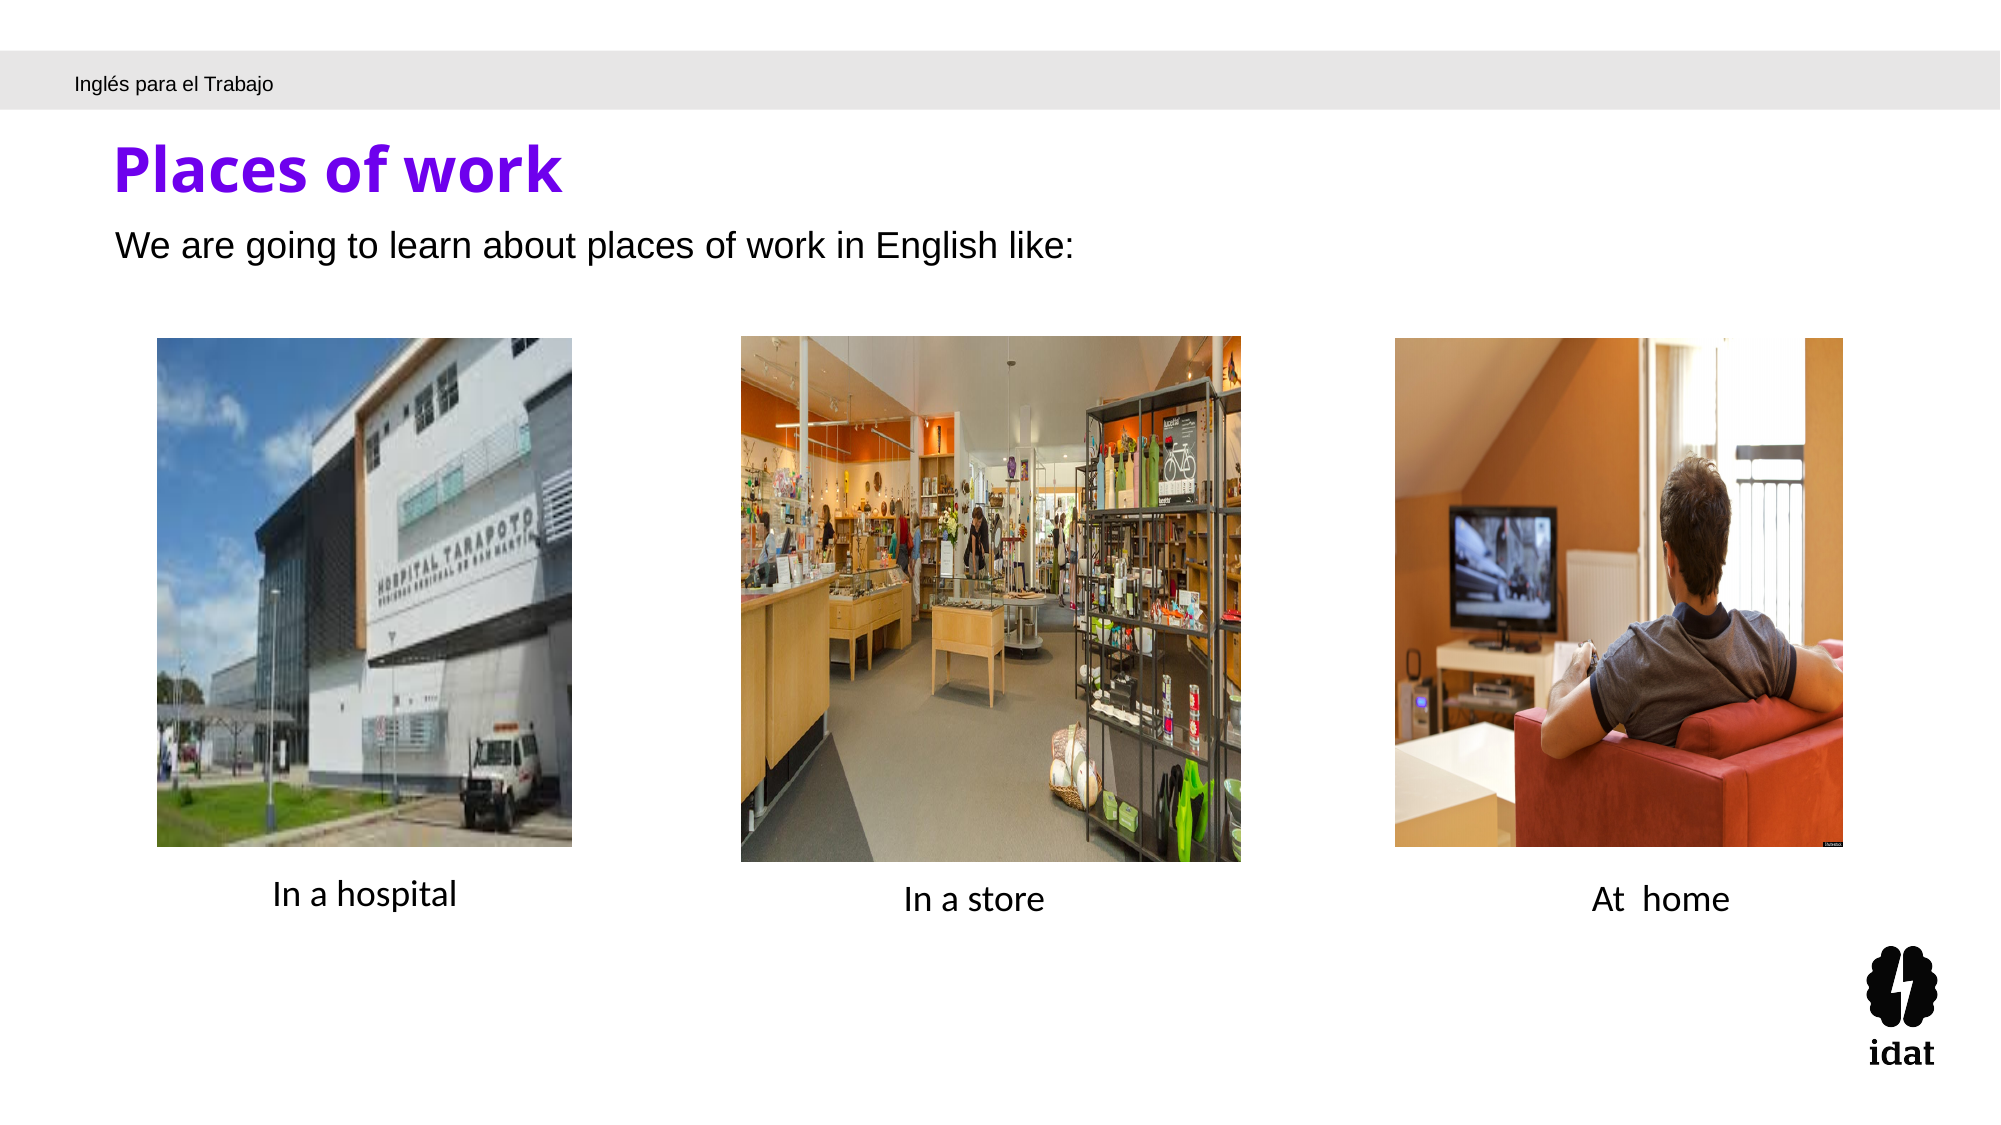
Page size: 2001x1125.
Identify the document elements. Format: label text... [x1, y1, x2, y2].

text_box At home [1504, 866, 1818, 926]
list Places of work [96, 138, 995, 217]
text_box We are going to learn about places of work in English like: [115, 228, 1699, 320]
text_box In a store [818, 866, 1131, 926]
picture [1866, 946, 1938, 1065]
picture [157, 338, 572, 847]
list Inglés para el Trabajo [74, 58, 690, 106]
text_box In a hospital [208, 861, 522, 922]
picture [1394, 338, 1843, 847]
picture [741, 336, 1241, 863]
